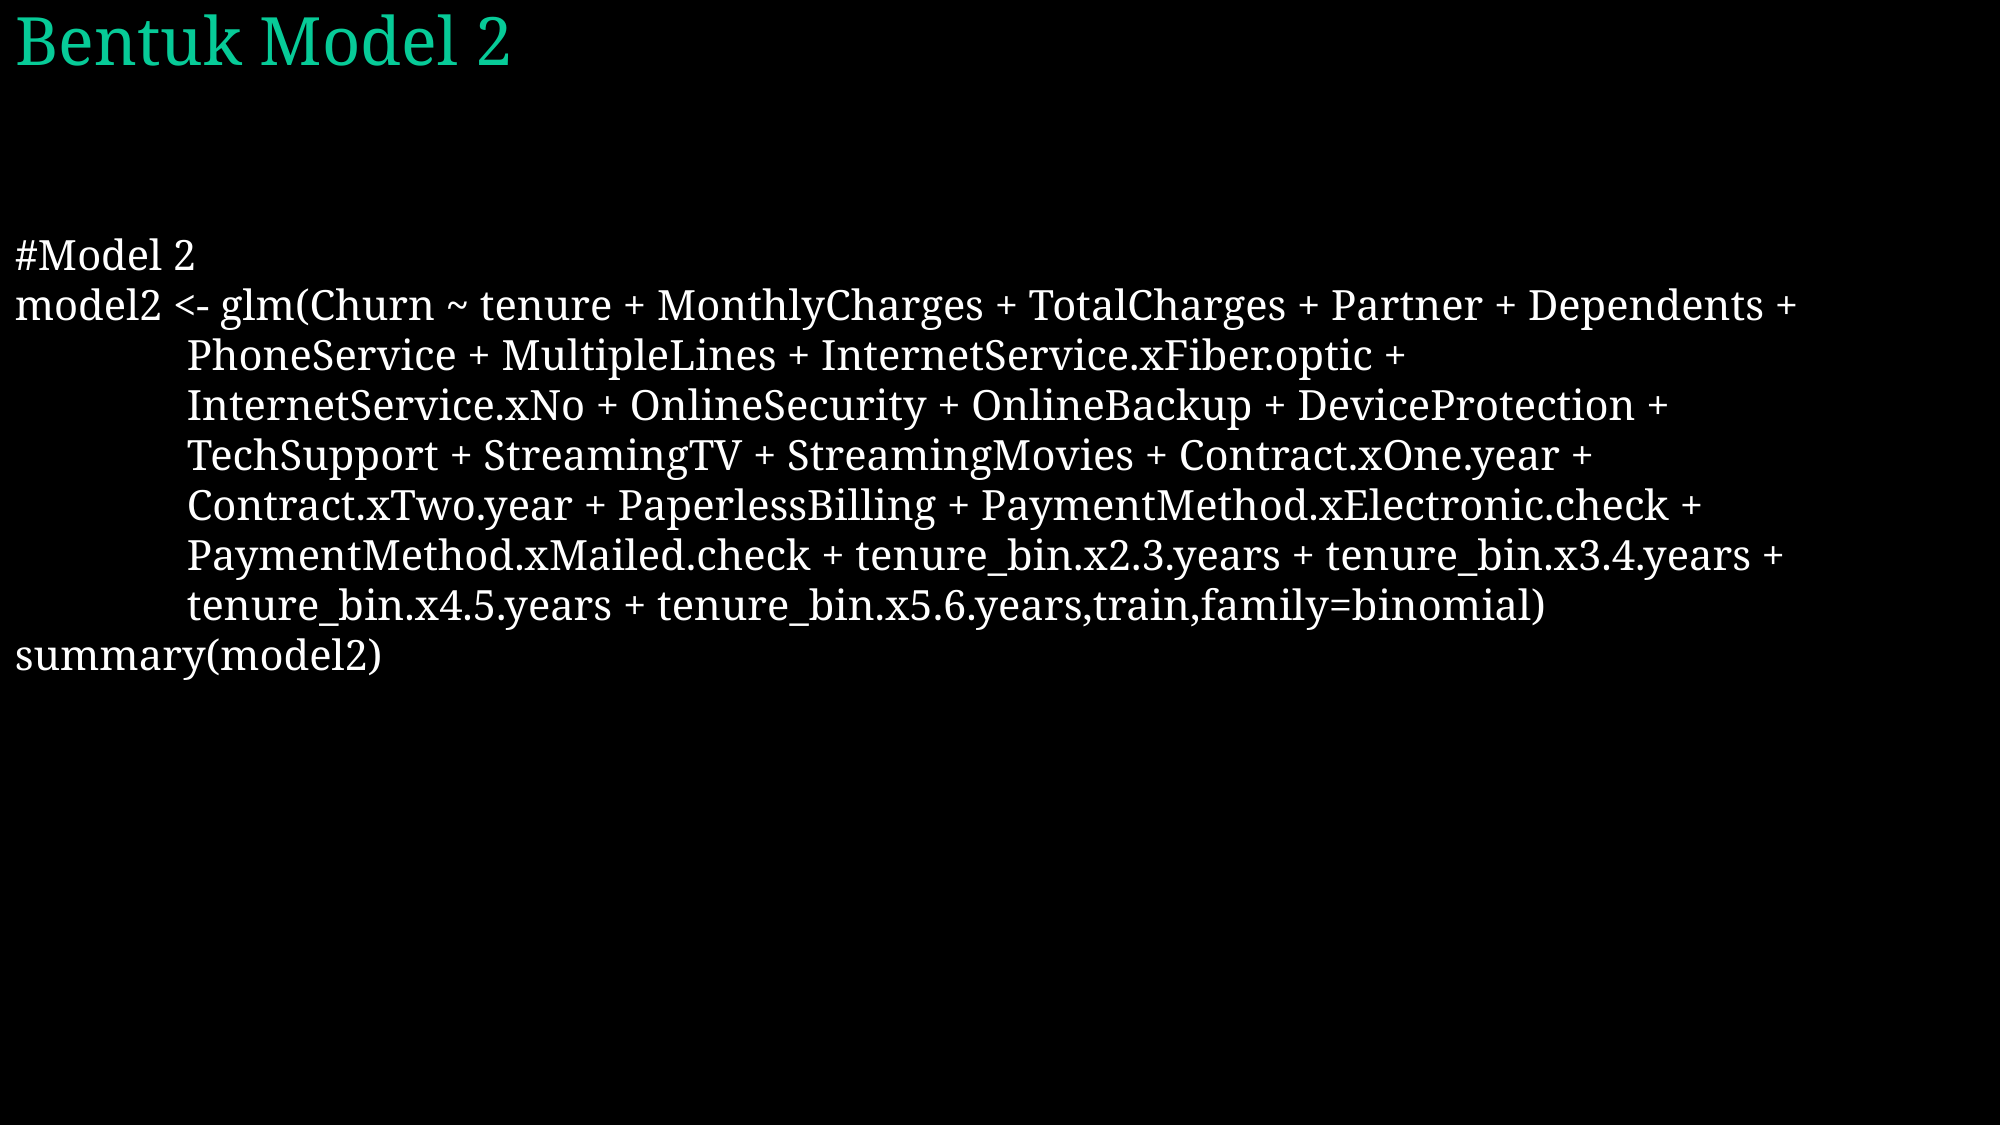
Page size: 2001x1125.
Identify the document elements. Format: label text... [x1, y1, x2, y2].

title Bentuk Model 2 [0, 0, 1575, 88]
text_box #Model 2 model2 <- glm(Churn ~ tenure + MonthlyCharges + TotalCharges + Partner + Dependents + PhoneService + MultipleLines + InternetService.xFiber.optic + InternetService.xNo + OnlineSecurity + OnlineBackup + DeviceProtection + TechSupport + StreamingTV + StreamingMovies + Contract.xOne.year + Contract.xTwo.year + PaperlessBilling + PaymentMethod.xElectronic.check + PaymentMethod.xMailed.check + tenure_bin.x2.3.years + tenure_bin.x3.4.years + tenure_bin.x4.5.years + tenure_bin.x5.6.years,train,family=binomial) summary(model2) [0, 221, 2000, 686]
